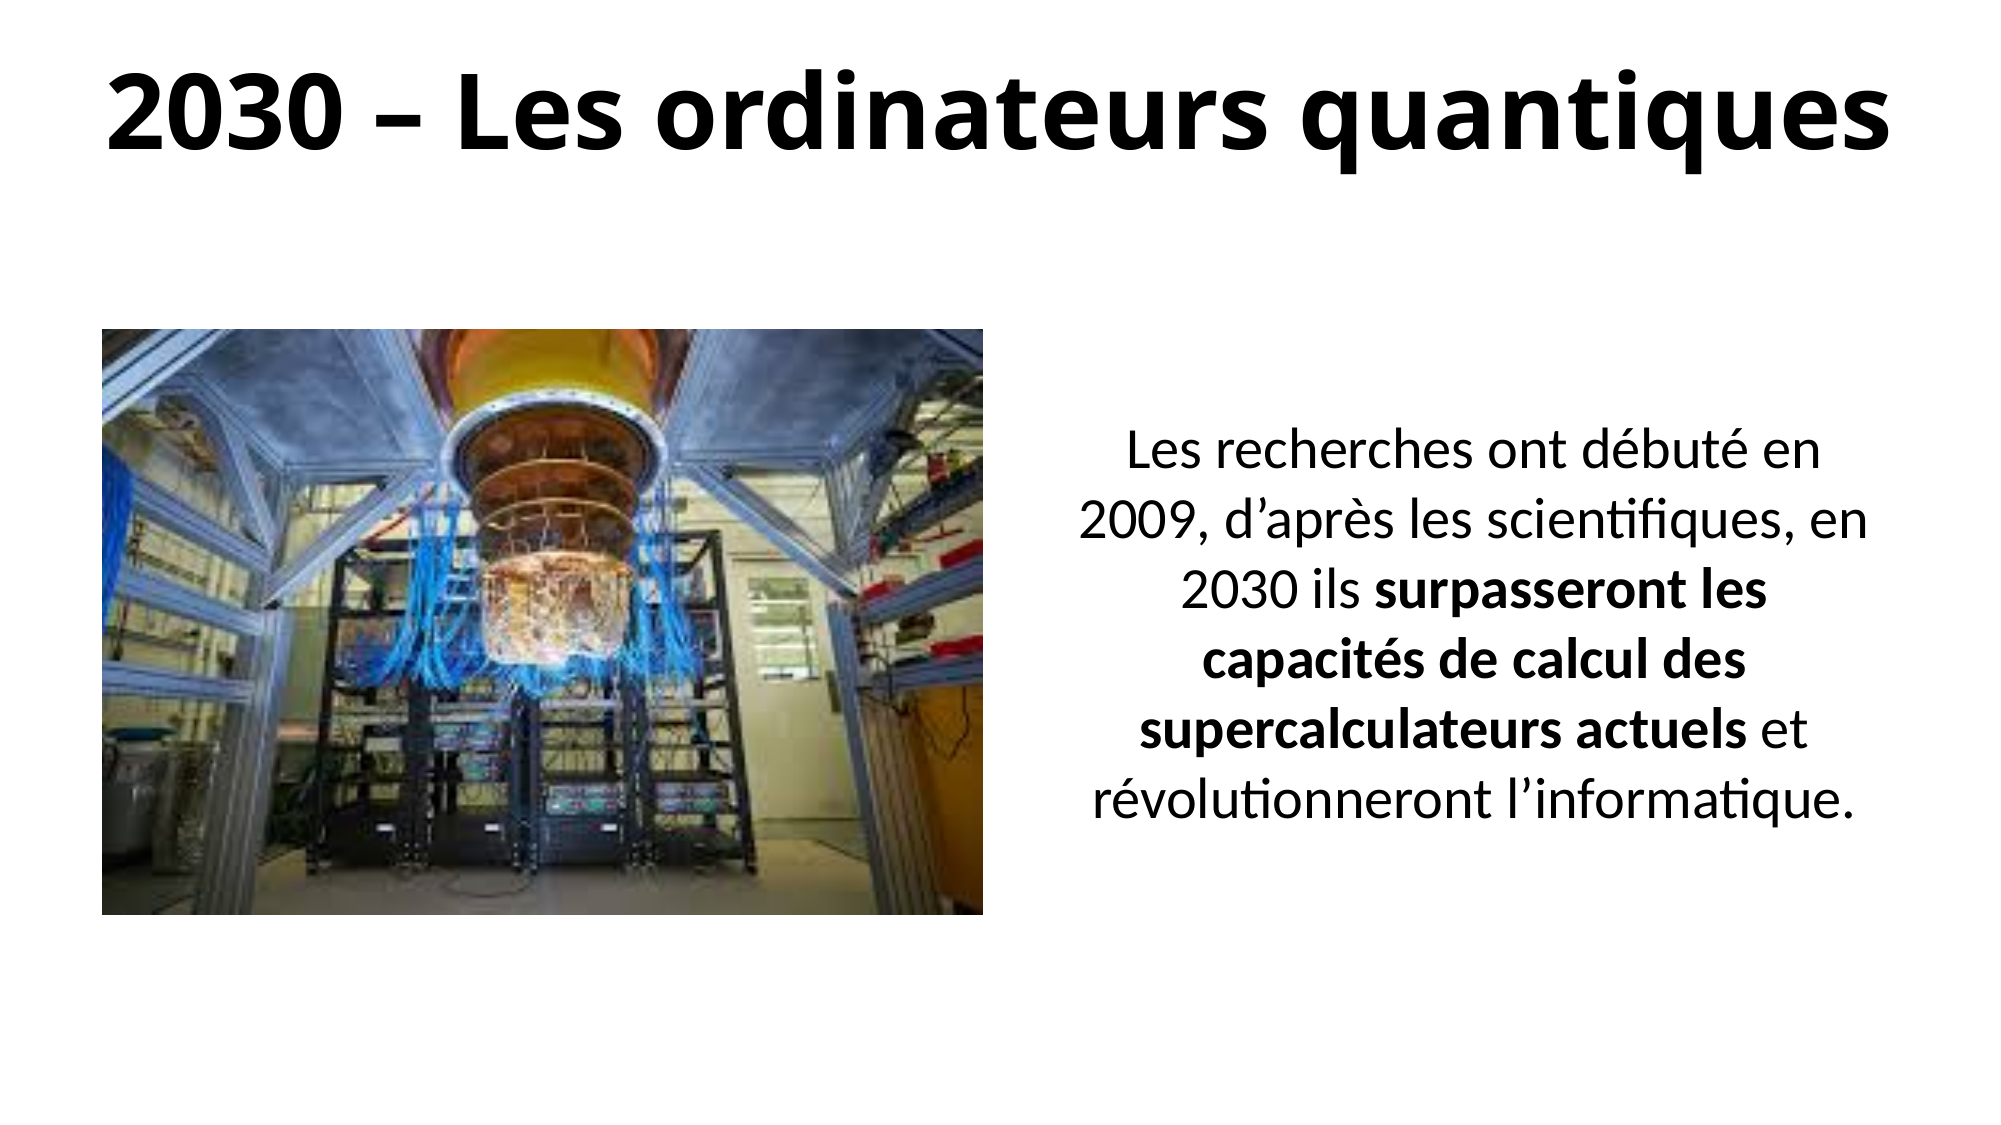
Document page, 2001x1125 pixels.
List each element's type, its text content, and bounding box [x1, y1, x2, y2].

text_box Les recherches ont débuté en 2009, d’après les scientifiques, en 2030 ils surpasseront les capacités de calcul des supercalculateurs actuels et révolutionneront l’informatique. [1051, 402, 1897, 838]
title 2030 – Les ordinateurs quantiques [66, 40, 1934, 180]
picture [102, 329, 983, 915]
